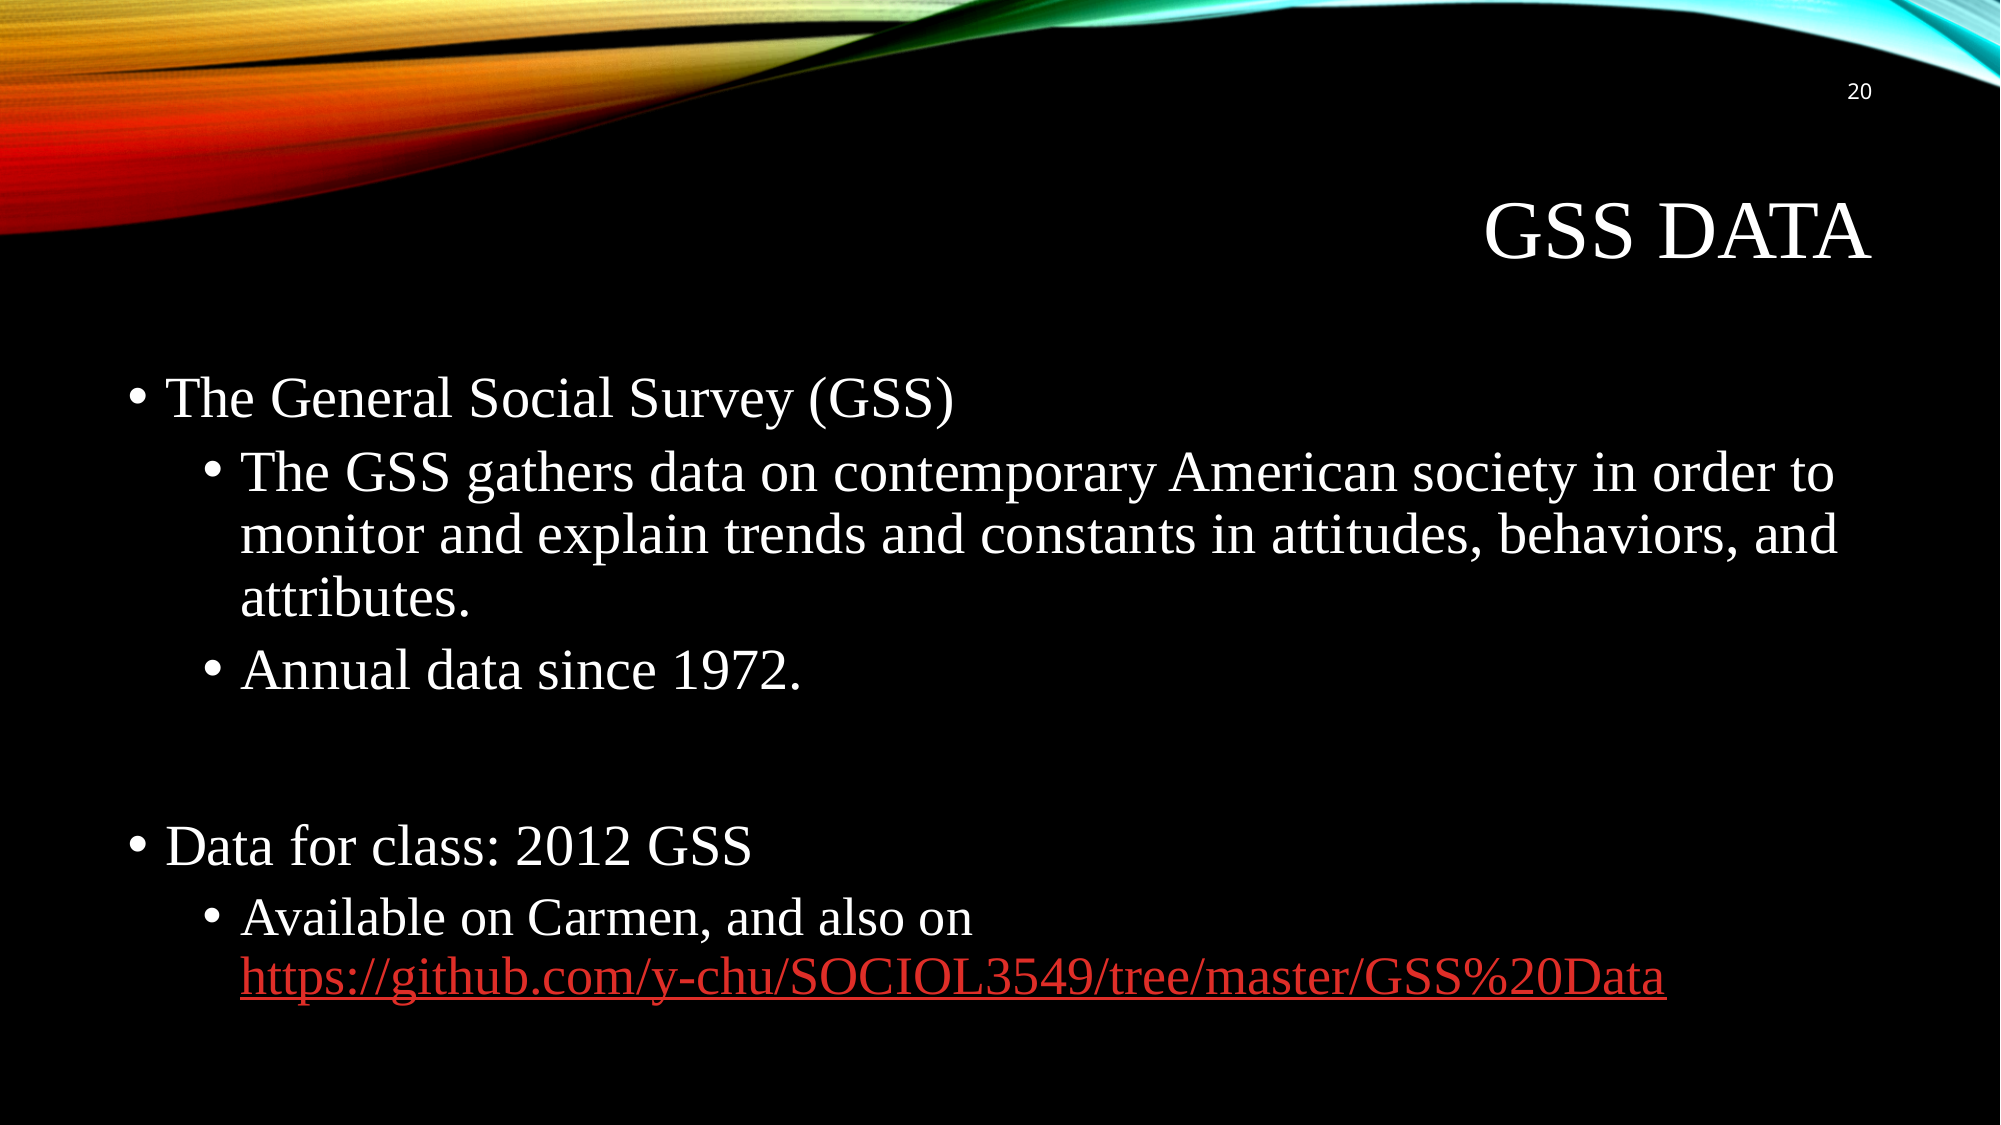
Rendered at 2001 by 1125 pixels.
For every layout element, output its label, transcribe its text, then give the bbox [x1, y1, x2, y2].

title Gss data [303, 125, 1888, 338]
slide_number 19 [1437, 62, 1888, 123]
picture [0, 0, 2000, 237]
list The General Social Survey (GSS) ​​The GSS gathers data on contemporary American society in order to monitor and explain trends and constants in attitudes, behaviors, and attributes. Annual data since 1972. Data for class: 2012 GSS Available on Carmen, and also on https://github.com/y-chu/SOCIOL3549/tree/master/GSS%20Data [112, 360, 1888, 1021]
